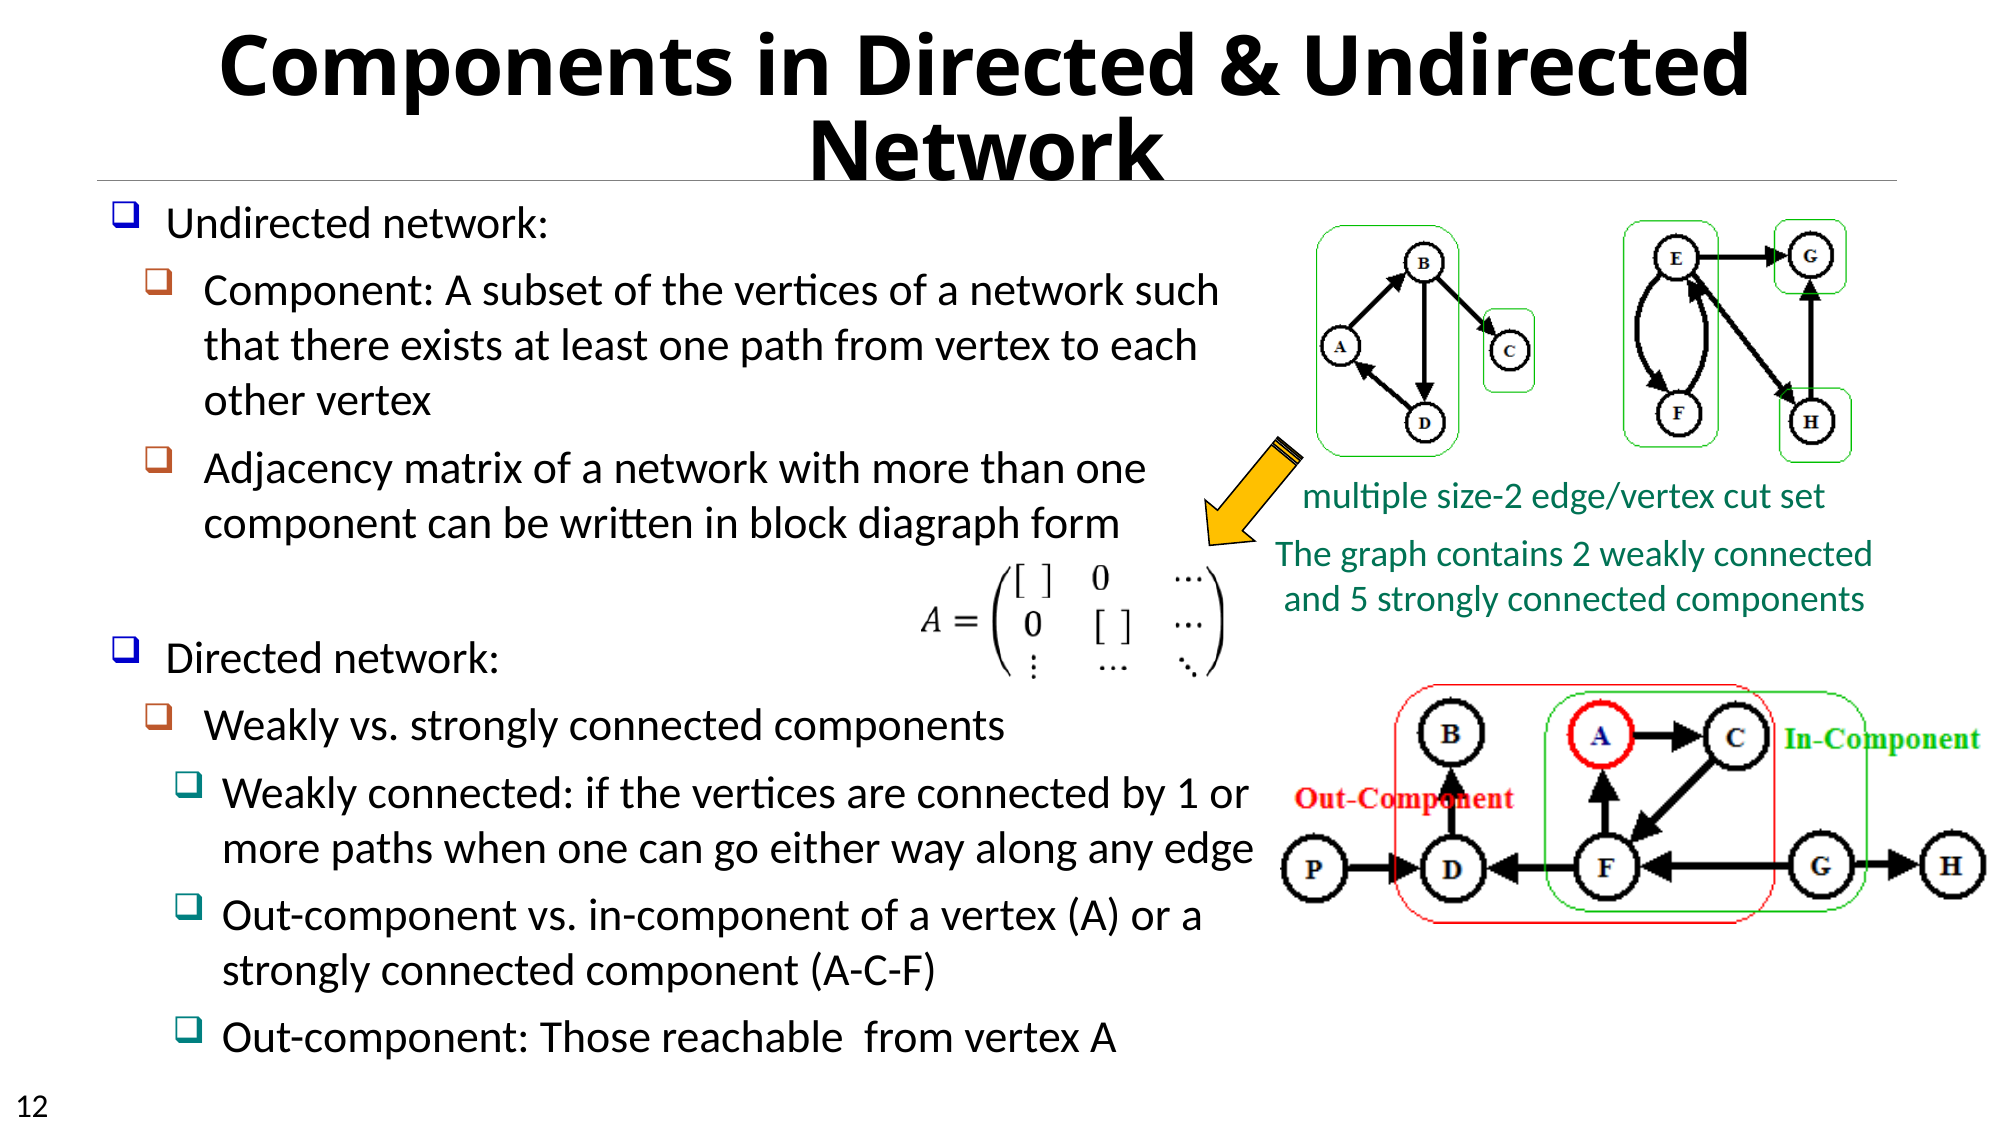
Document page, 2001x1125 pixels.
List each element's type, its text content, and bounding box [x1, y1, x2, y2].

picture [1316, 224, 1535, 457]
title Components in Directed & Undirected Network [66, 62, 1905, 163]
text_box multiple size-2 edge/vertex cut set [1287, 463, 1908, 521]
text_box The graph contains 2 weakly connected and 5 strongly connected components [1236, 521, 1914, 627]
picture [1279, 684, 2000, 924]
list Undirected network: Component: A subset of the vertices of a network such that there exists at least one path from vertex to each other vertex Adjacency matrix of a network with more than one component can be written in block diagraph form Directed network: Weakly vs. strongly connected components Weakly connected: if the vertices are connected by 1 or more paths when one can go either way along any edge Out-component vs. in-component of a vertex (A) or a strongly connected component (A-C-F) Out-component: Those reachable from vertex A [94, 184, 1275, 1085]
picture [1618, 218, 1852, 463]
text_box [1205, 437, 1303, 546]
picture [920, 557, 1224, 686]
